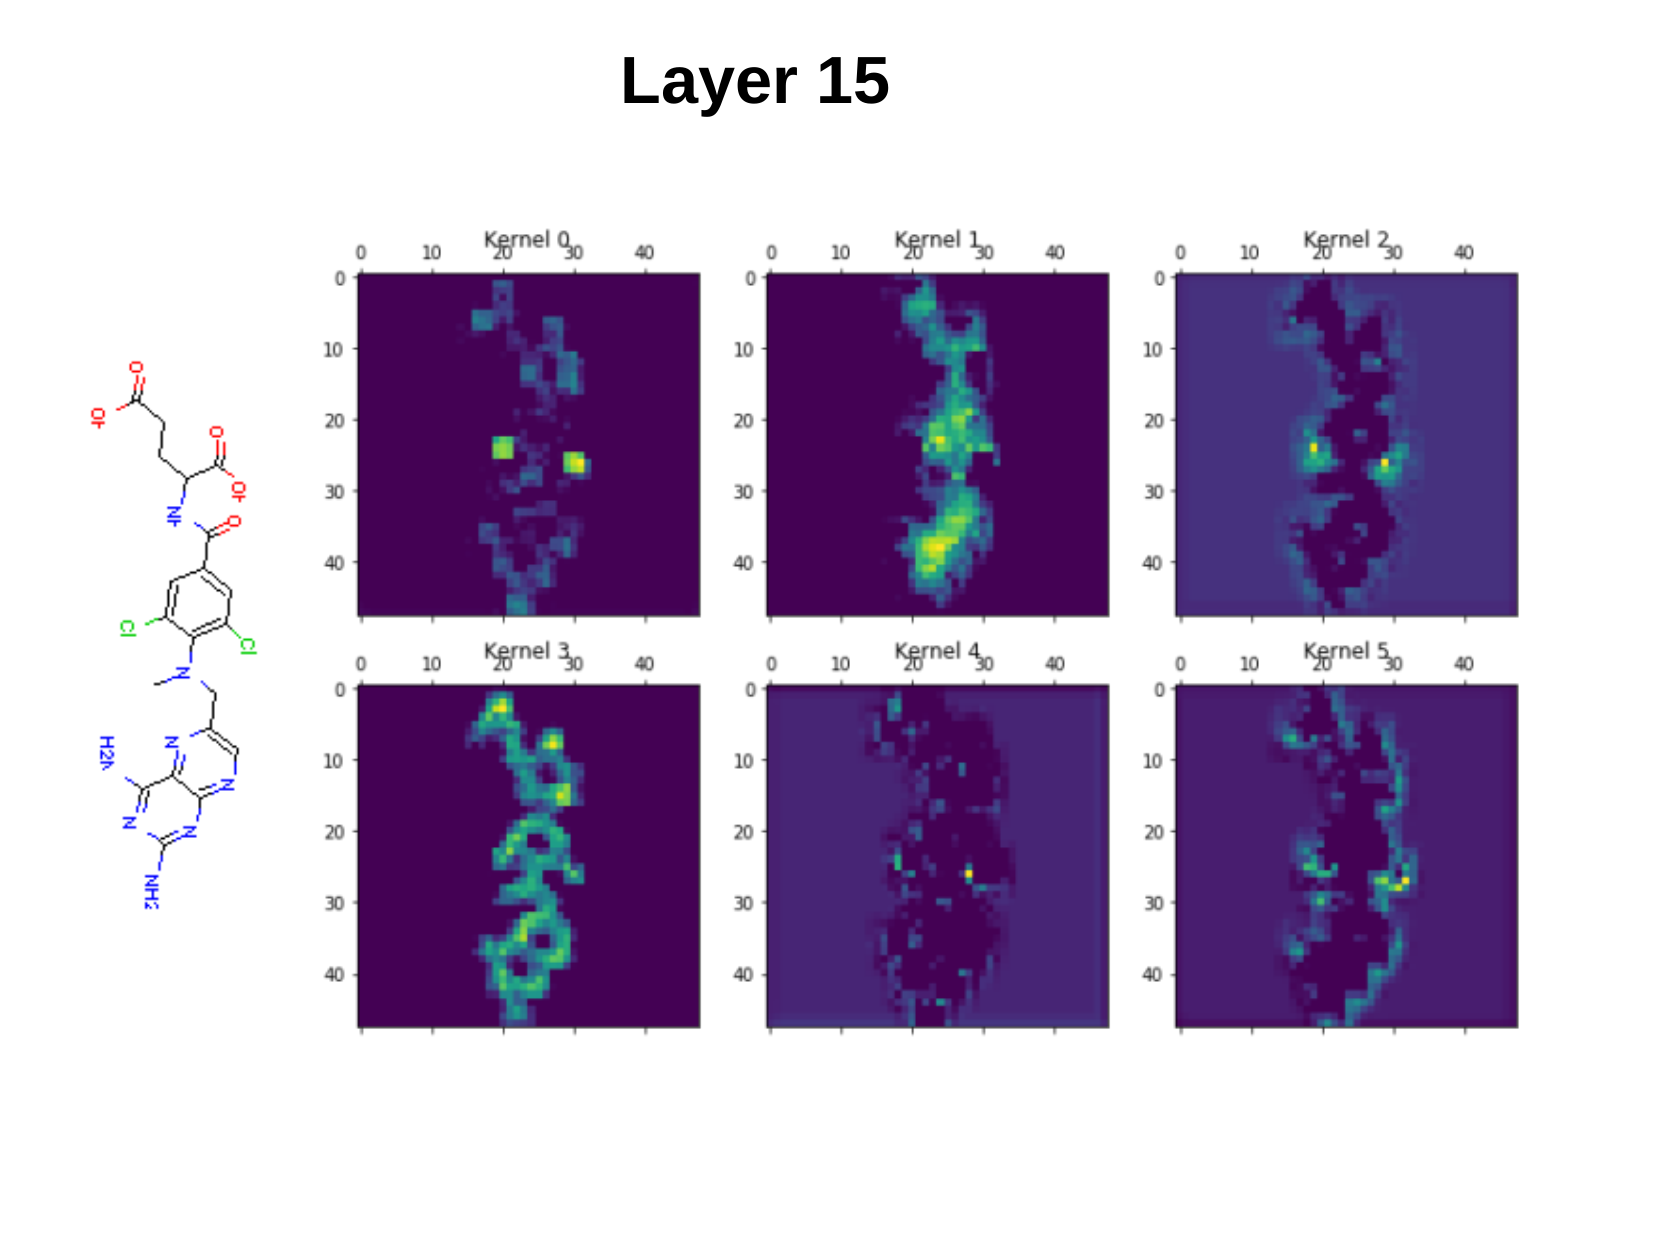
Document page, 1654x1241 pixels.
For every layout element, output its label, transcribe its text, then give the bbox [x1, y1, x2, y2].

picture [0, 218, 1536, 1046]
text_box Layer 15 [507, 29, 1004, 125]
